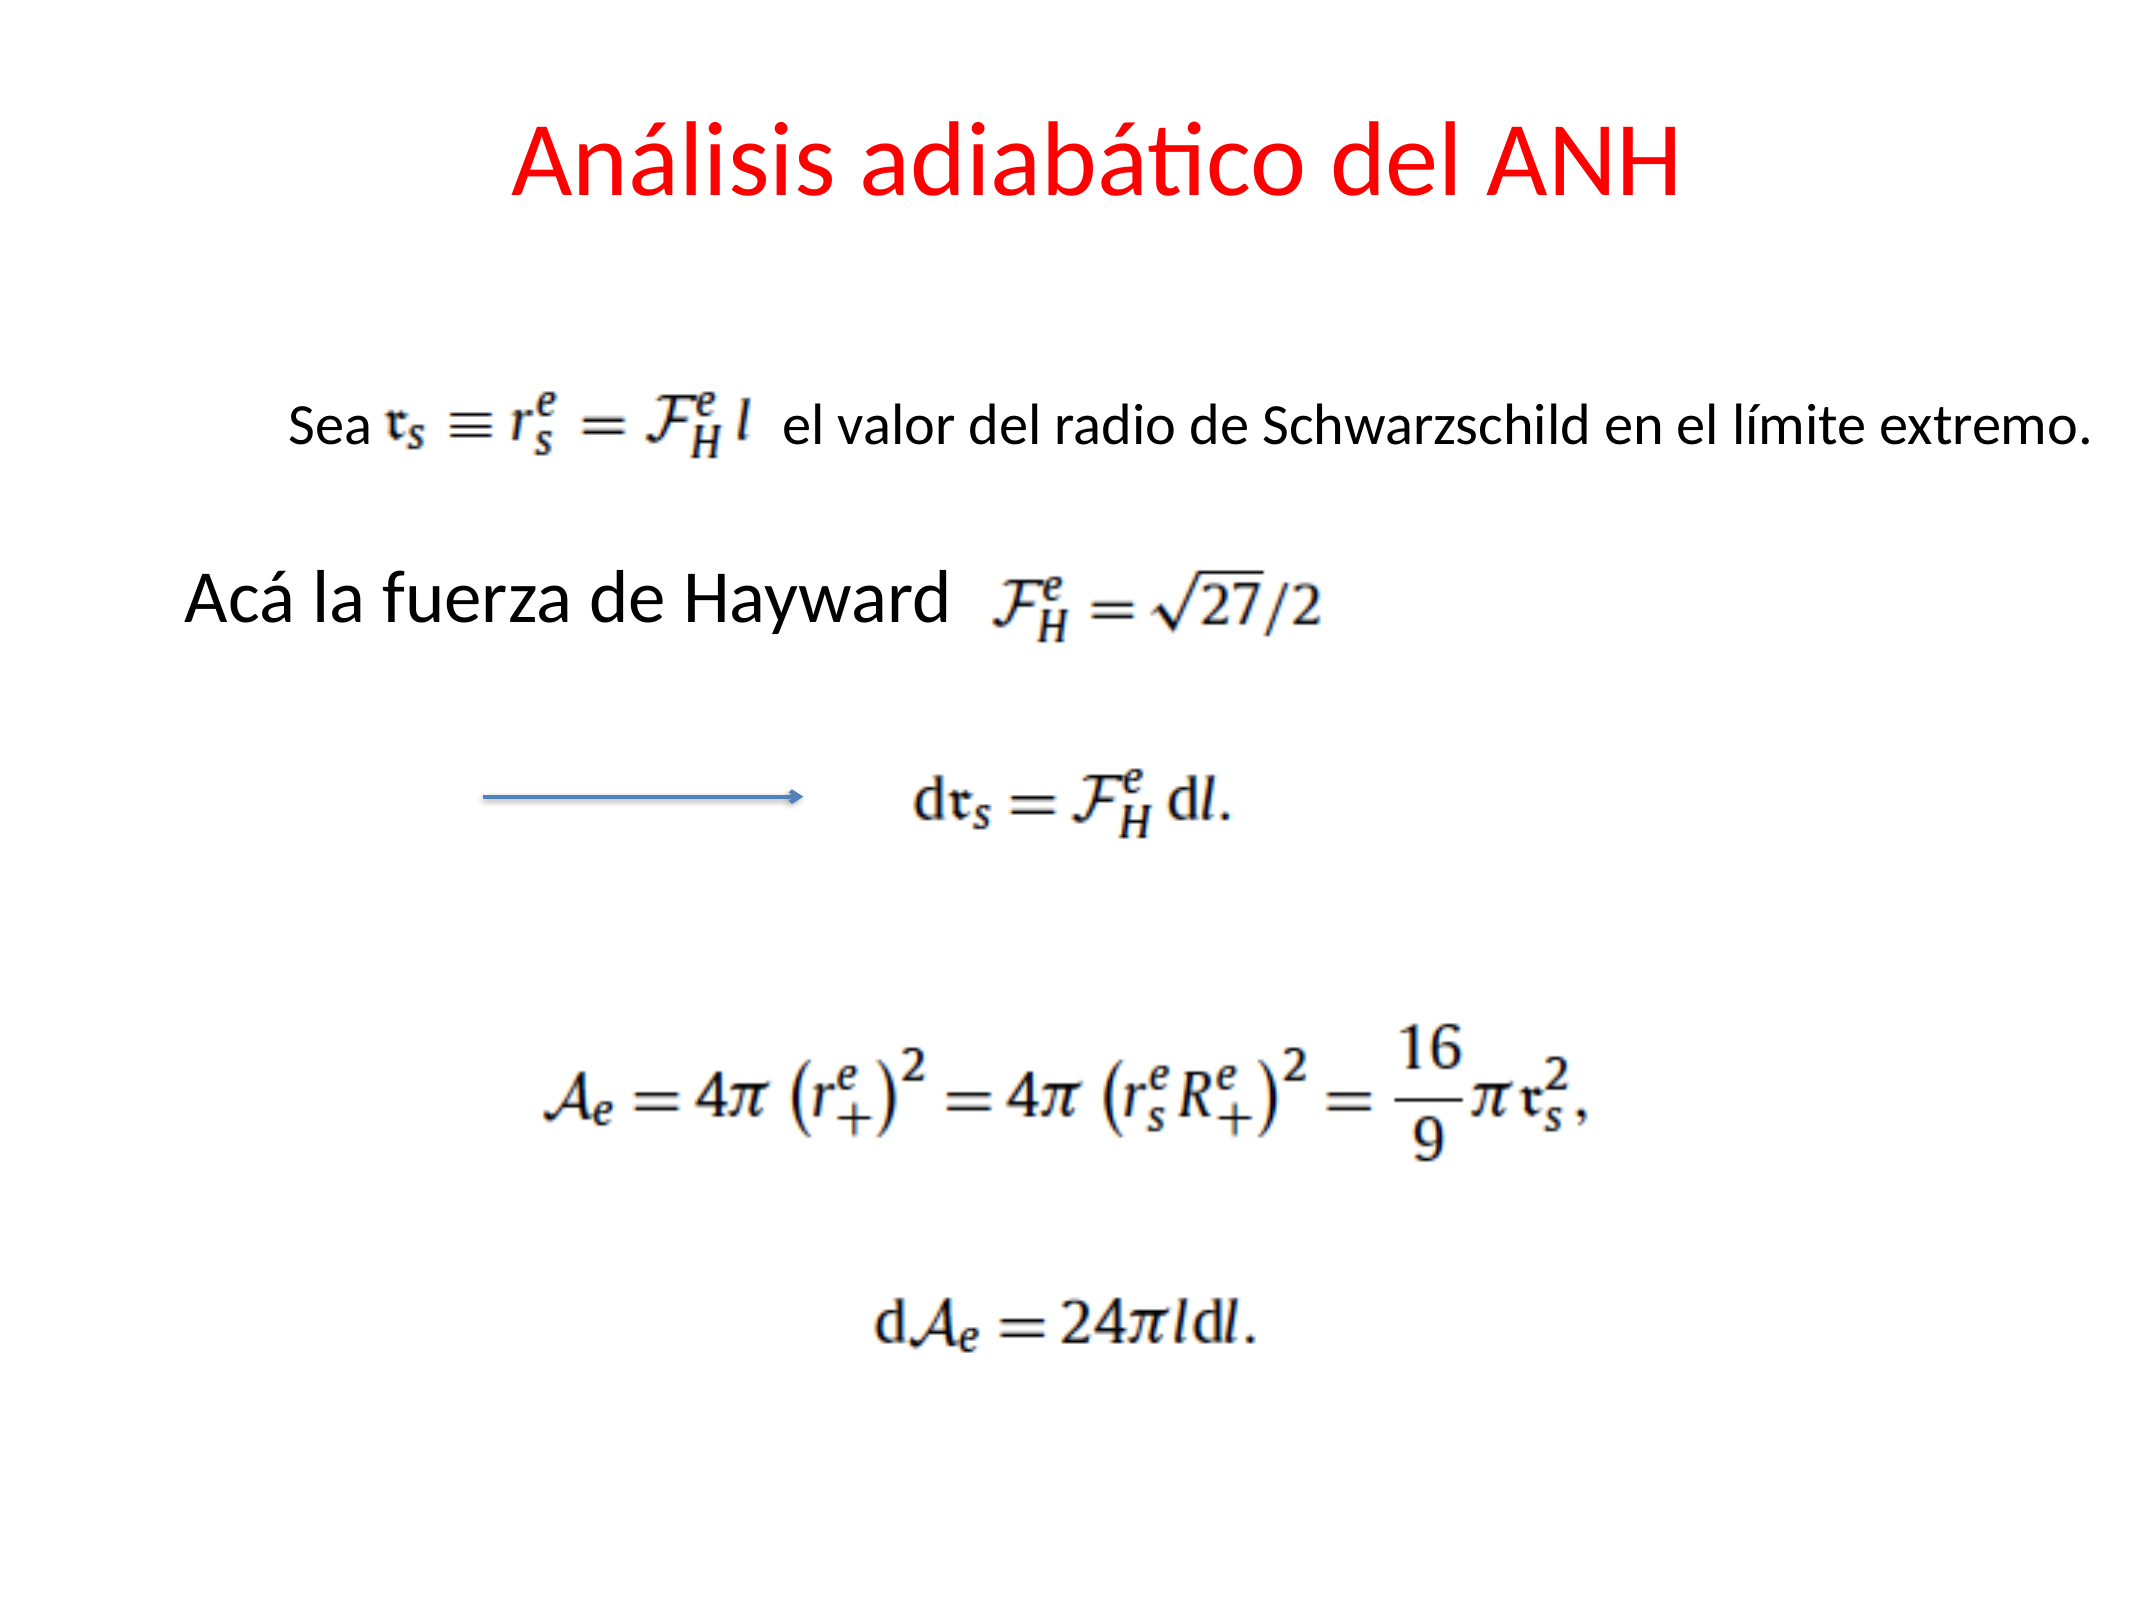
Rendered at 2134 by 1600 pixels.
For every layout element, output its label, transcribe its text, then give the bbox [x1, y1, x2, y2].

picture [374, 381, 763, 465]
text_box Sea el valor del radio de Schwarzschild en el límite extremo. [267, 375, 2116, 467]
picture [530, 1021, 1601, 1171]
text_box Acá la fuerza de Hayward [163, 536, 974, 648]
text_box Análisis adiabático del ANH [489, 78, 1706, 228]
picture [979, 556, 1336, 650]
picture [855, 1275, 1263, 1365]
picture [897, 749, 1233, 848]
